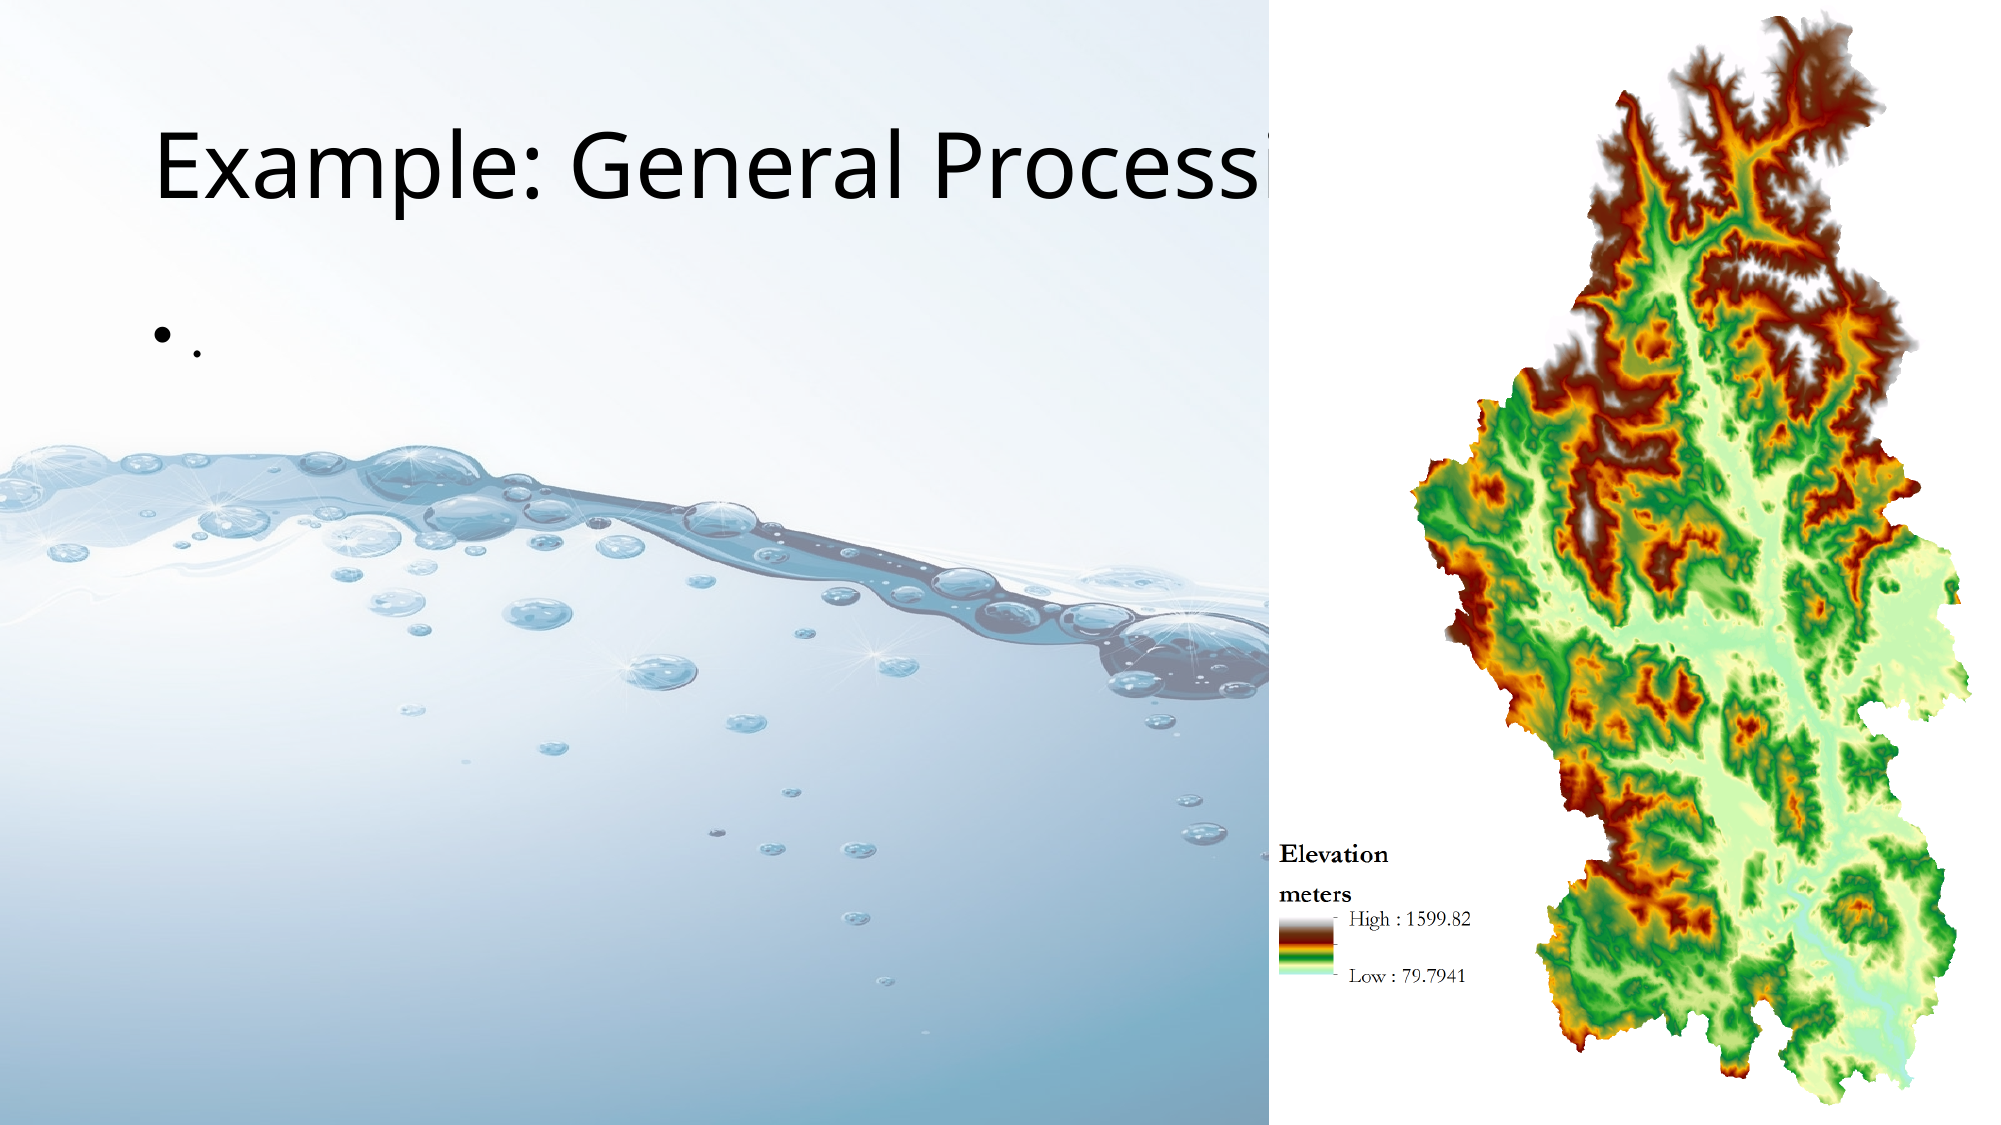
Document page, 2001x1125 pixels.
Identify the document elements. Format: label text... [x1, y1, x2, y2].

list . [137, 299, 1269, 1014]
title Example: General Processing [137, 59, 1269, 278]
picture [1269, 0, 2000, 1125]
